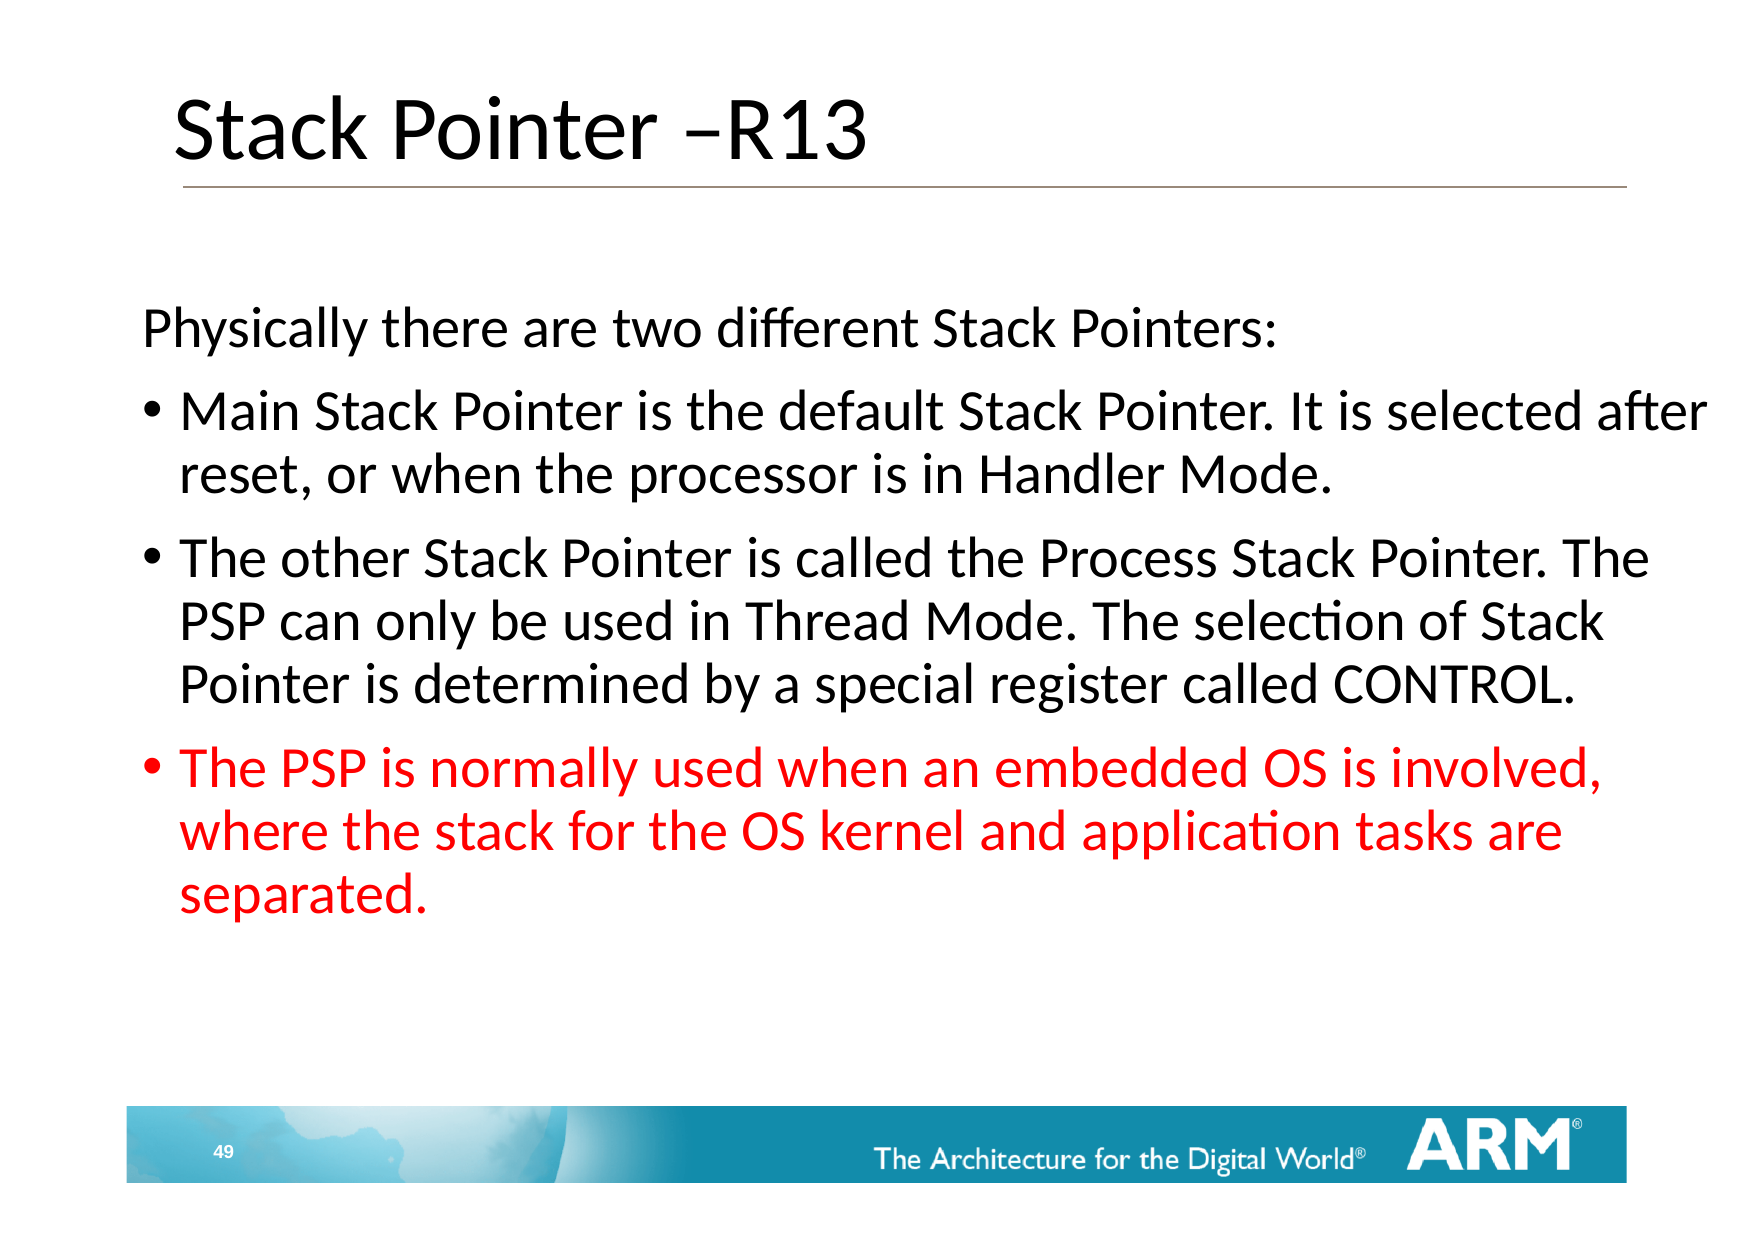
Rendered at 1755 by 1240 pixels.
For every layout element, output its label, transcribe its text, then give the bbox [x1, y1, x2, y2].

slide_number 49 [198, 1139, 287, 1187]
list Physically there are two different Stack Pointers: Main Stack Pointer is the default Stack Pointer. It is selected after reset, or when the processor is in Handler Mode. The other Stack Pointer is called the Process Stack Pointer. The PSP can only be used in Thread Mode. The selection of Stack Pointer is determined by a special register called CONTROL. The PSP is normally used when an embedded OS is involved, where the stack for the OS kernel and application tasks are separated. [142, 296, 1728, 571]
title Stack Pointer –R13 [173, 80, 1581, 172]
picture [126, 1106, 1627, 1183]
